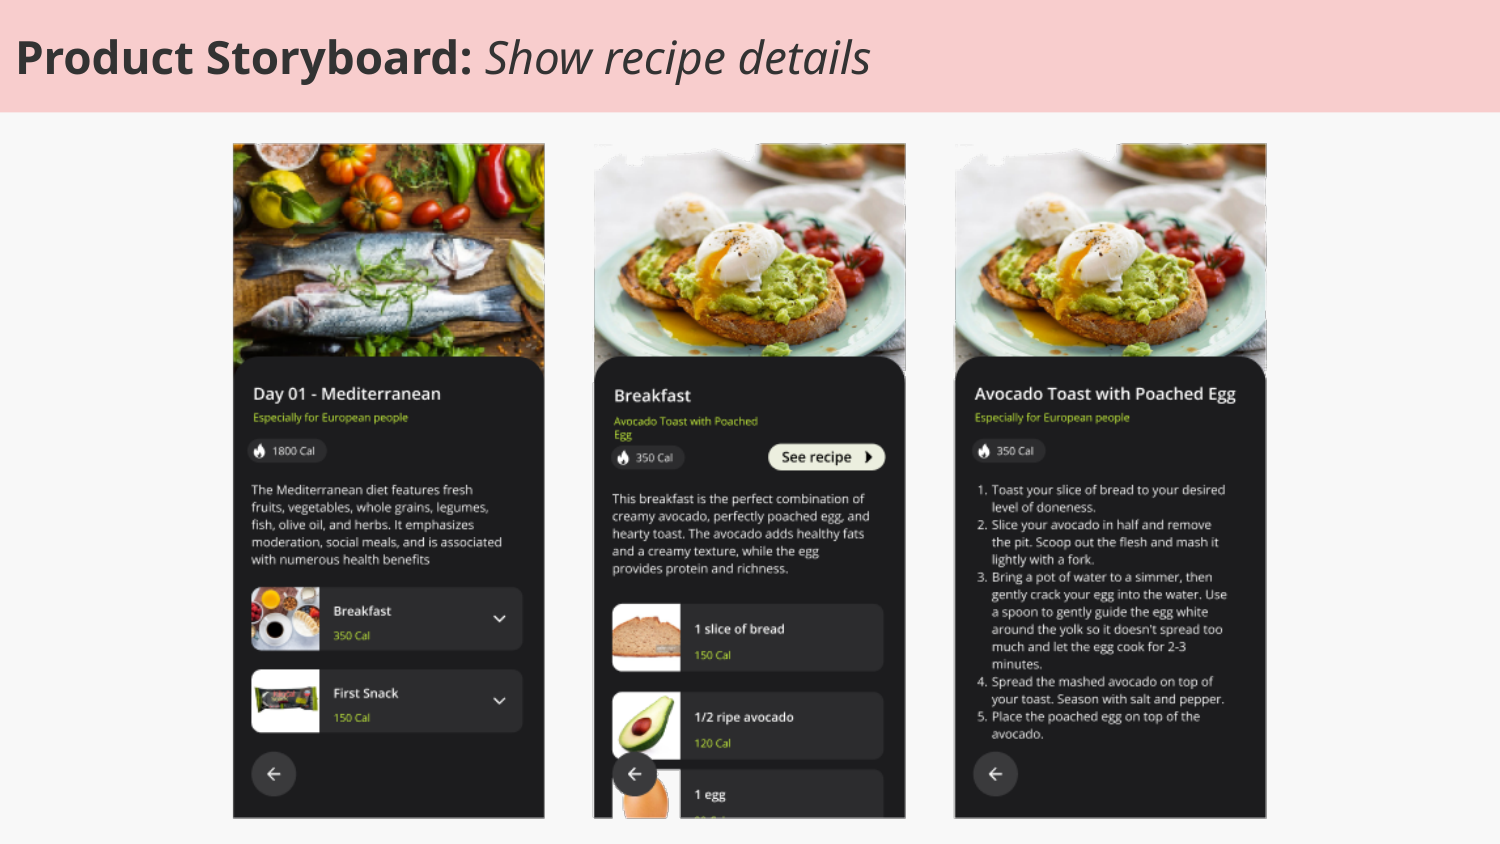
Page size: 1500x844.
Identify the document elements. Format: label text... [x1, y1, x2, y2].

title Product Storyboard: Show recipe details [0, 0, 1500, 113]
picture [227, 142, 1272, 825]
